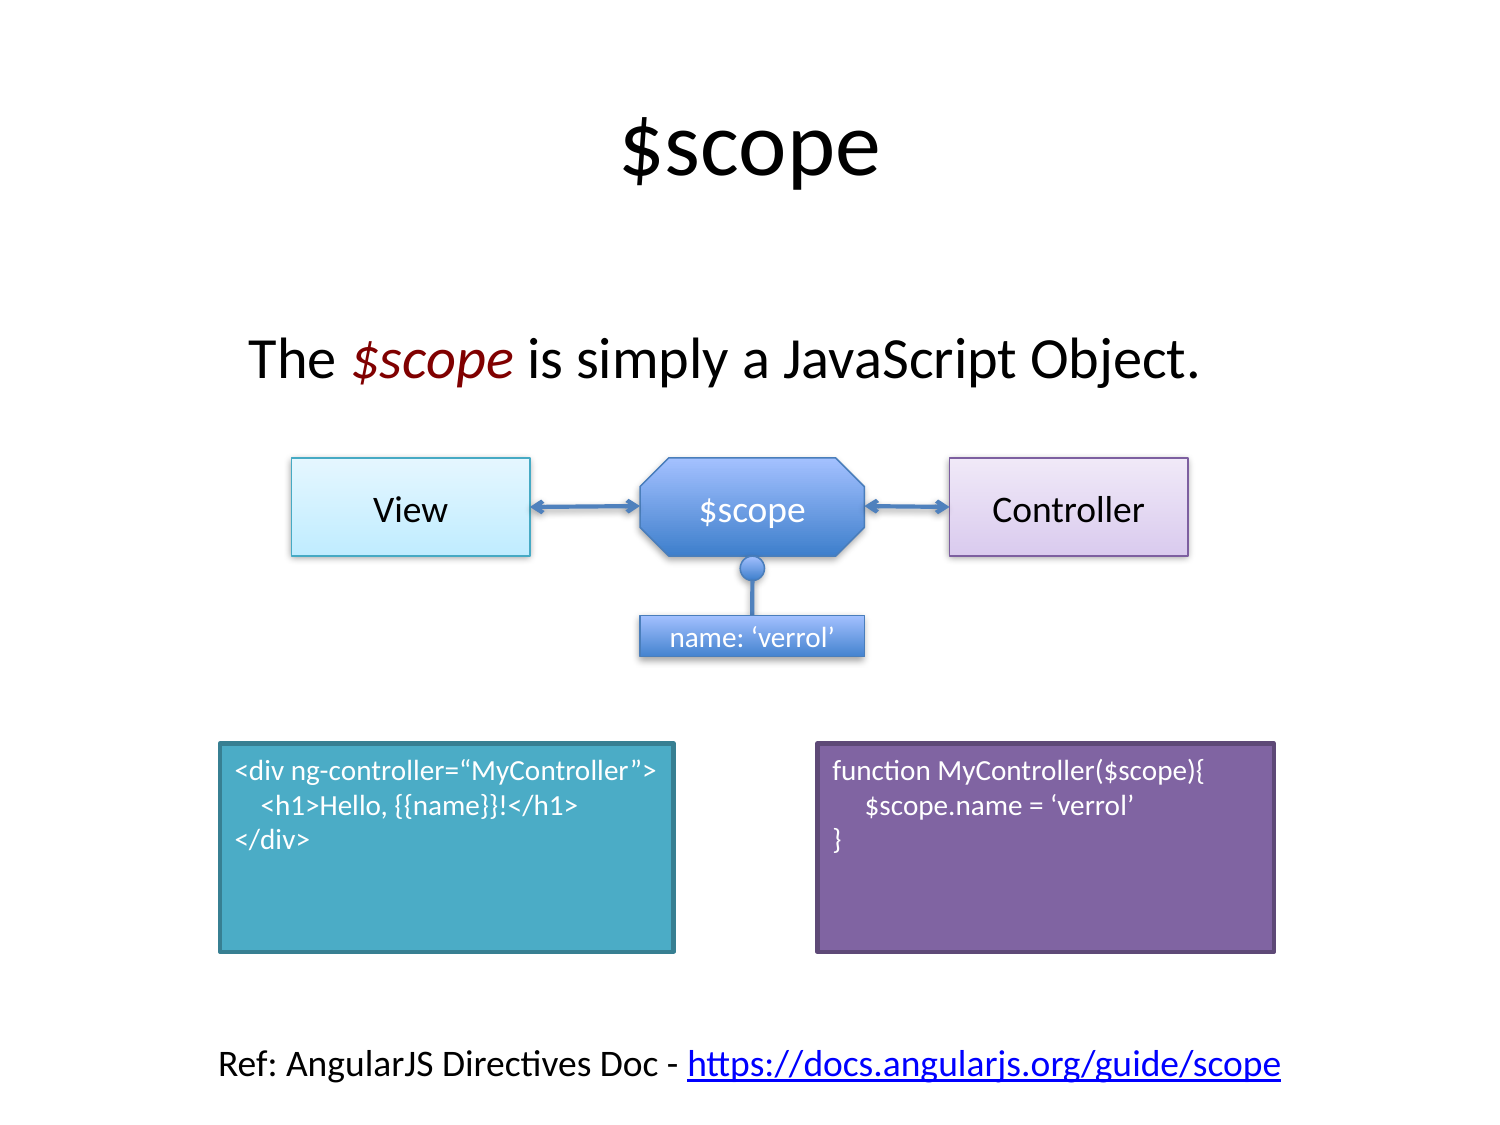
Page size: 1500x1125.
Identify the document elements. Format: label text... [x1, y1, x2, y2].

text_box The $scope is simply a JavaScript Object. [234, 313, 1274, 398]
text_box Controller [949, 457, 1189, 557]
text_box function MyController($scope){ $scope.name = ‘verrol’ } [815, 741, 1276, 954]
text_box $scope [639, 457, 866, 557]
title $scope [75, 45, 1425, 233]
text_box Ref: AngularJS Directives Doc - https://docs.angularjs.org/guide/scope [203, 1031, 1297, 1092]
text_box [739, 555, 766, 581]
text_box <div ng-controller=“MyController”> <h1>Hello, {{name}}!</h1> </div> [218, 741, 676, 954]
text_box View [291, 457, 531, 557]
text_box name: ‘verrol’ [639, 615, 865, 657]
